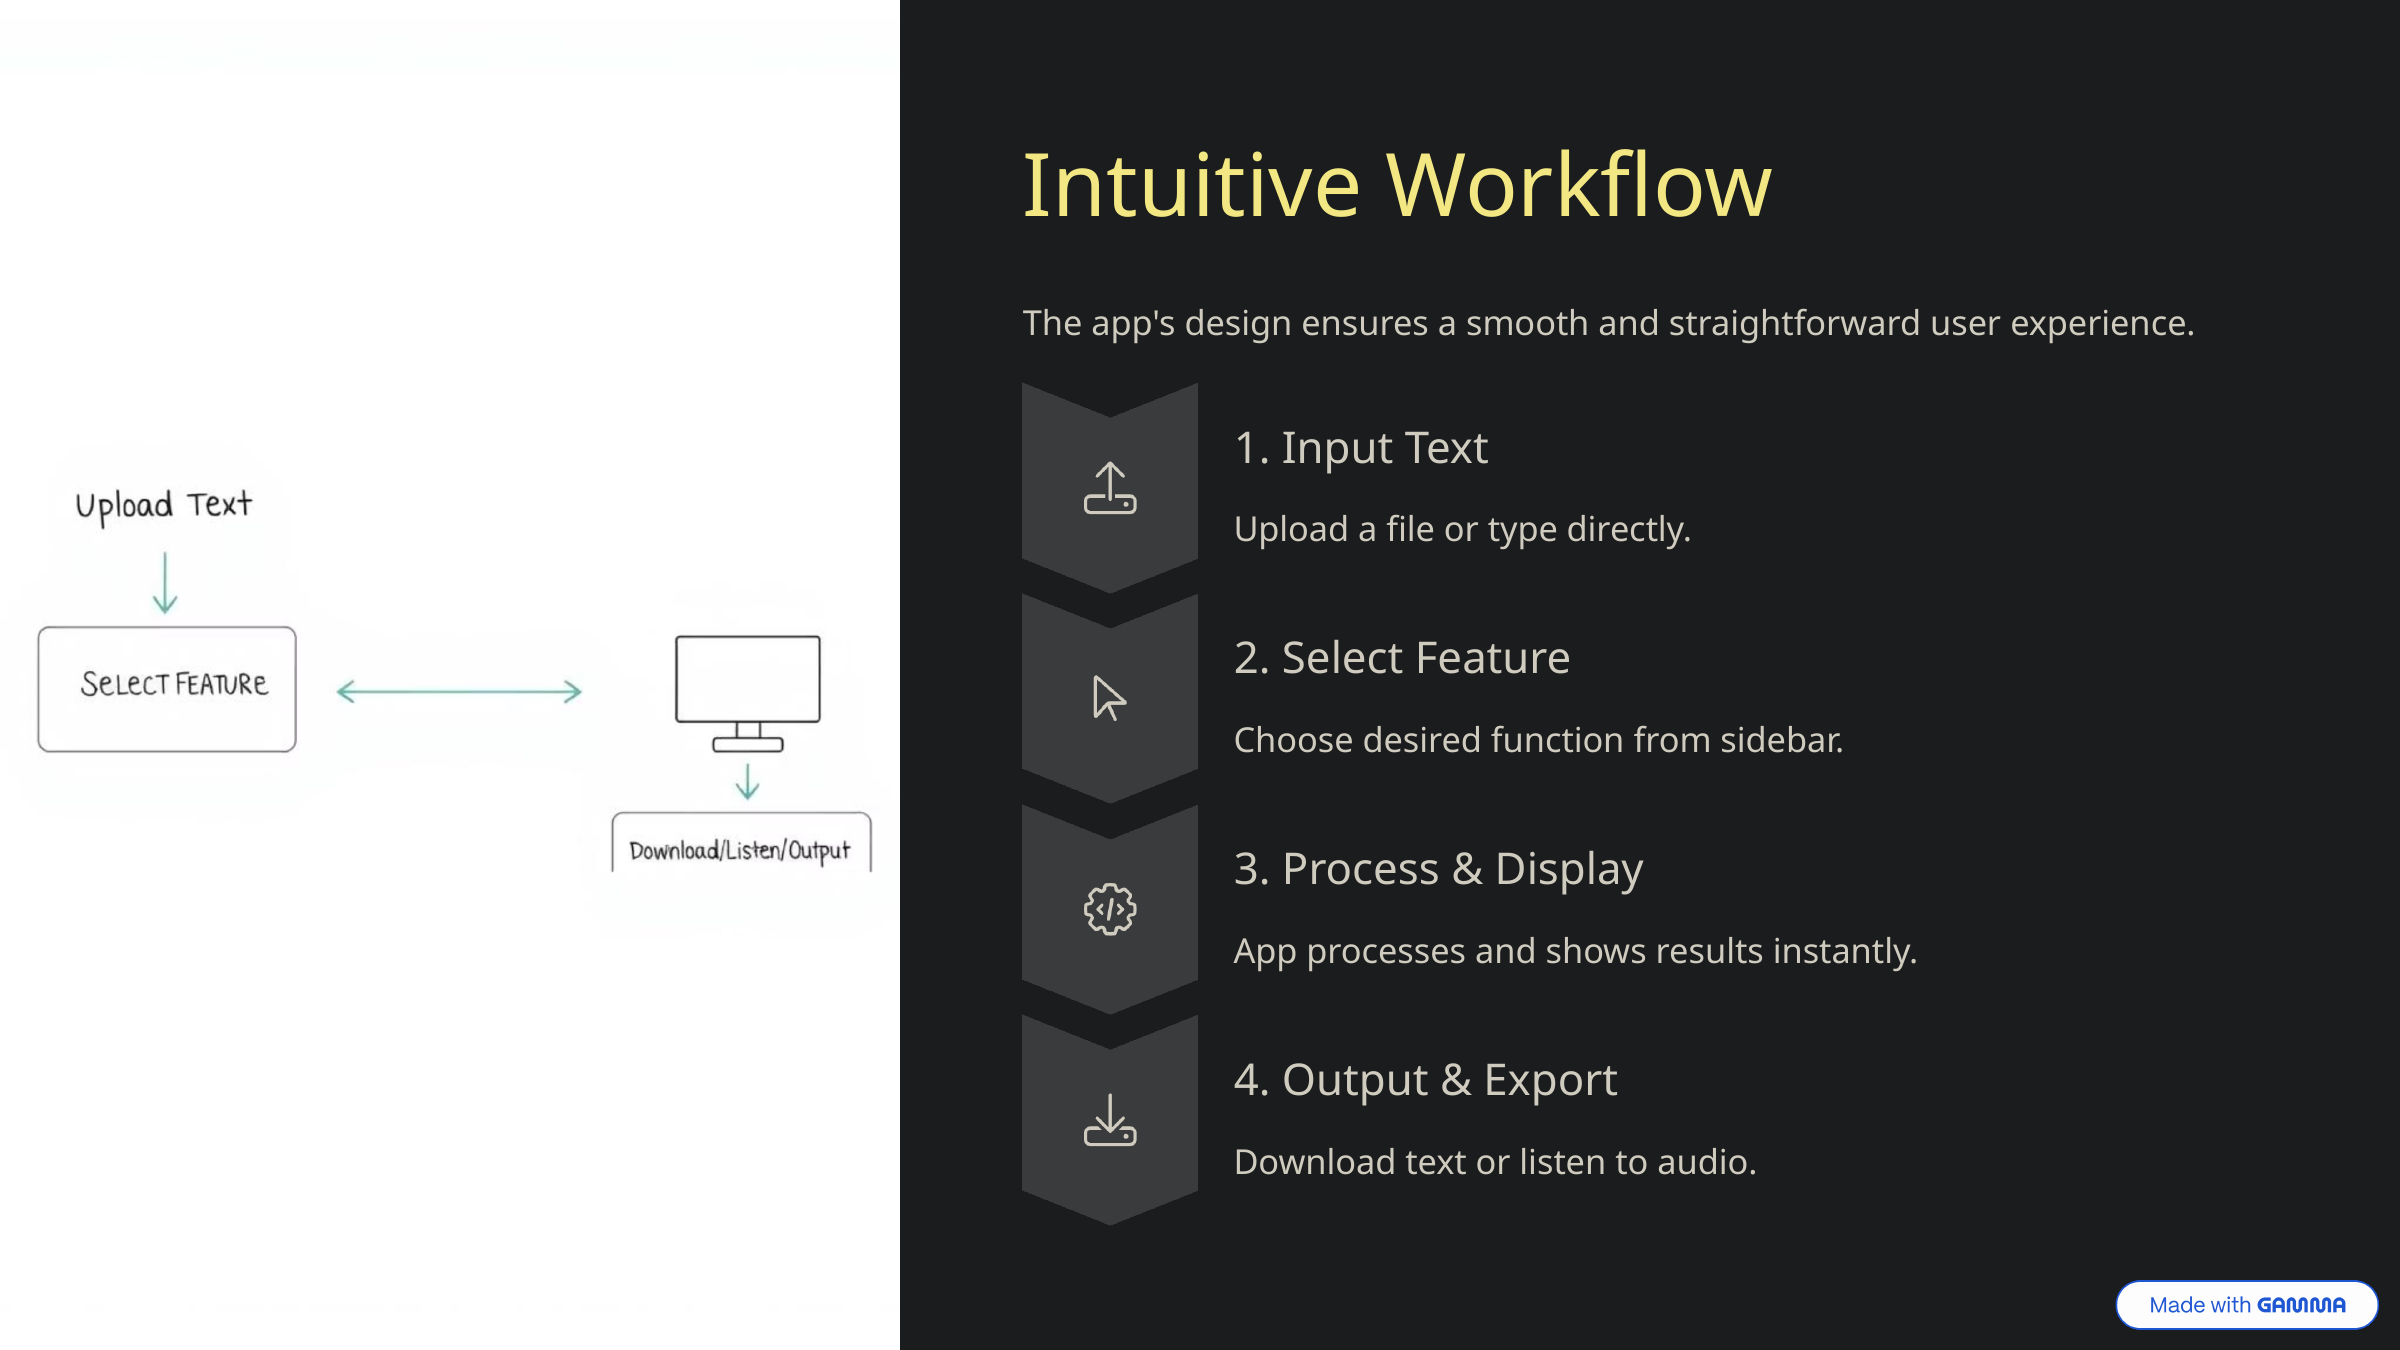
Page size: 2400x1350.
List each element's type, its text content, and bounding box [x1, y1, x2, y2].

picture [1022, 382, 1199, 1226]
text_box App processes and shows results instantly. [1233, 915, 2277, 972]
text_box 2. Select Feature [1233, 628, 1673, 684]
text_box 3. Process & Display [1233, 839, 1673, 894]
text_box Intuitive Workflow [1022, 124, 1902, 235]
text_box Download text or listen to audio. [1233, 1125, 2277, 1183]
text_box The app's design ensures a smooth and straightforward user experience. [1022, 286, 2278, 343]
text_box Upload a file or type directly. [1233, 493, 2277, 550]
picture [2106, 1271, 2389, 1339]
text_box Choose desired function from sidebar. [1233, 704, 2277, 761]
text_box 1. Input Text [1233, 417, 1673, 473]
text_box 4. Output & Export [1233, 1049, 1673, 1105]
picture [0, 0, 900, 1350]
